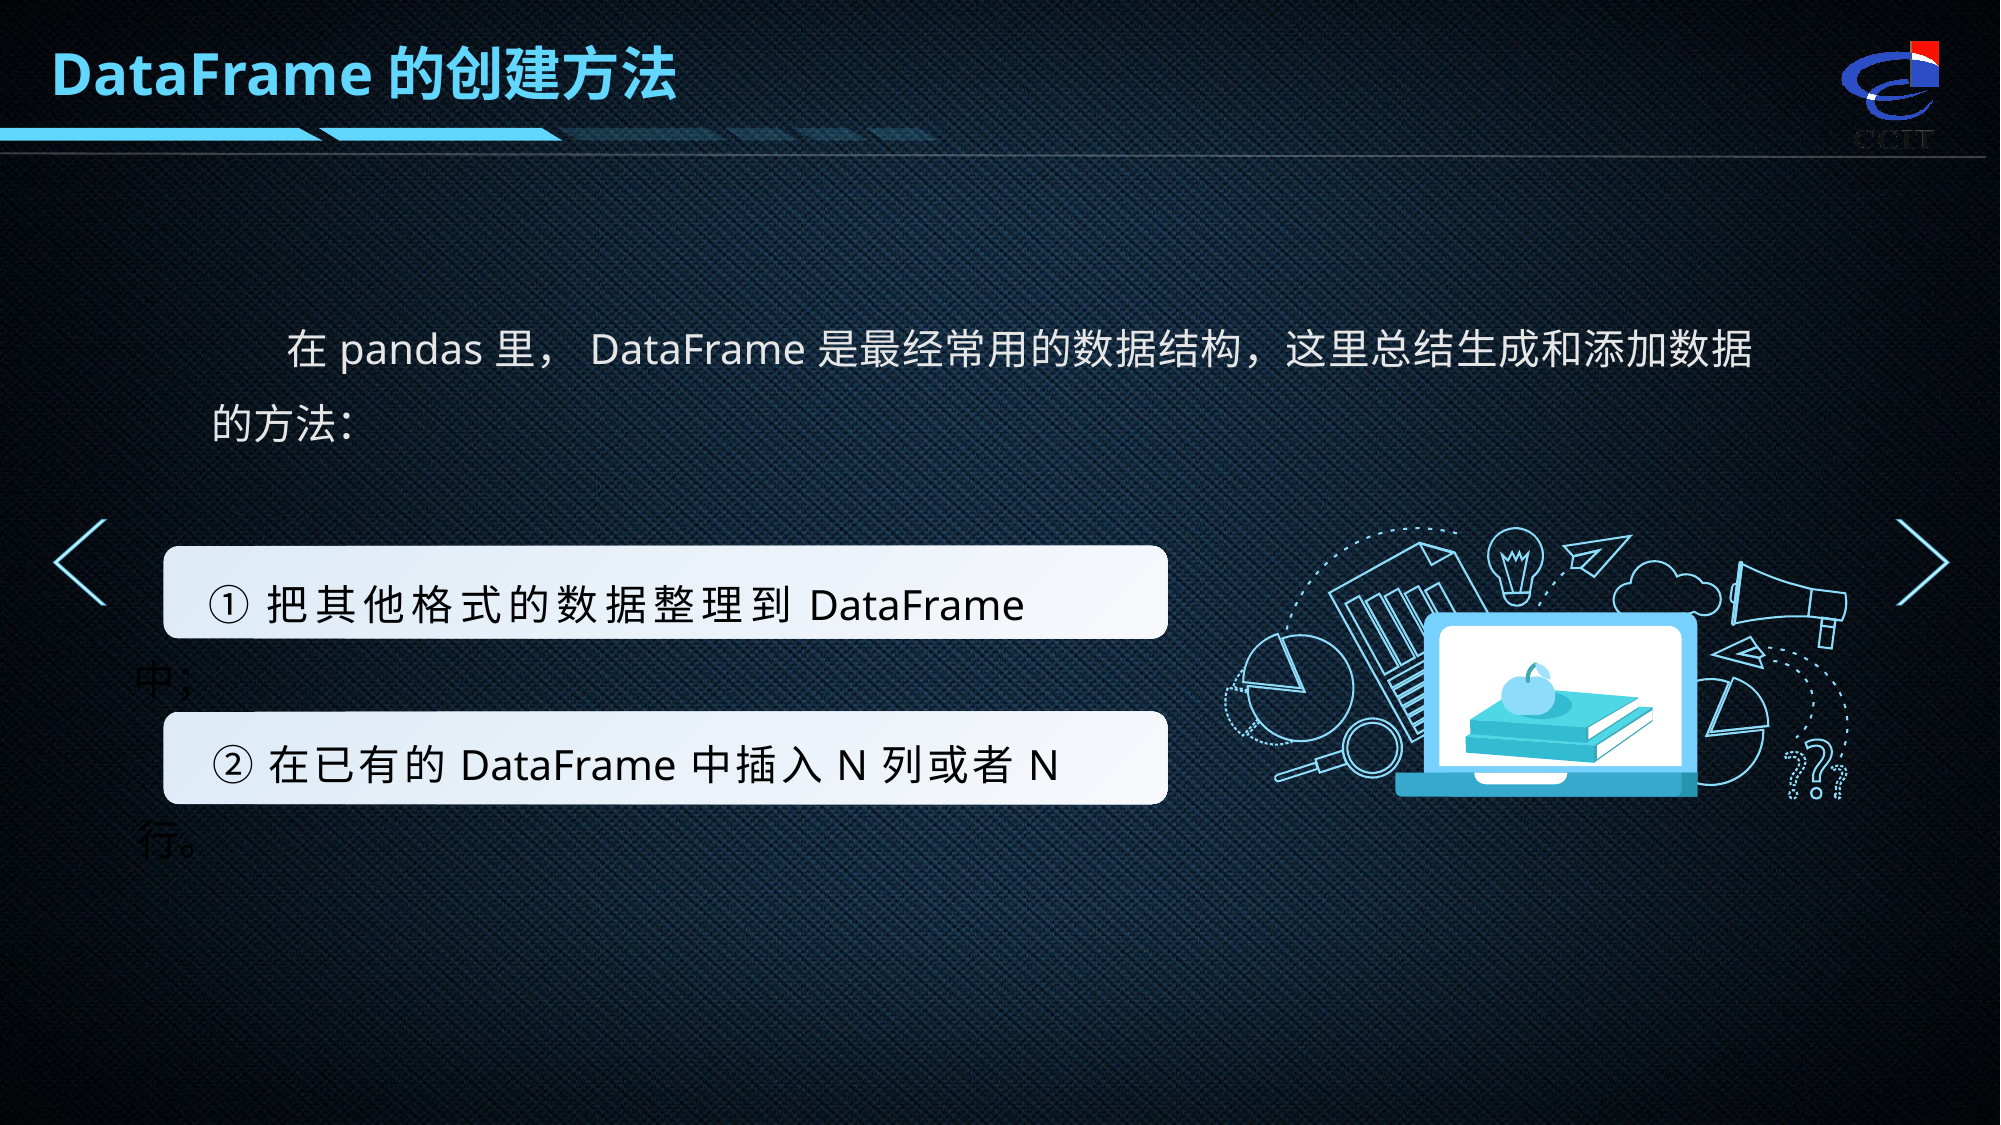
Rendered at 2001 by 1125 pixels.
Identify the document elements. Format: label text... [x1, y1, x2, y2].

text_box DataFrame的创建方法 [35, 29, 766, 115]
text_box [0, 152, 1987, 159]
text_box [1224, 526, 1849, 800]
text_box 在pandas里，DataFrame是最经常用的数据结构，这里总结生成和添加数据的方法： [196, 290, 1769, 456]
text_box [118, 545, 1168, 639]
picture [0, 0, 2000, 1125]
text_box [123, 706, 1168, 805]
